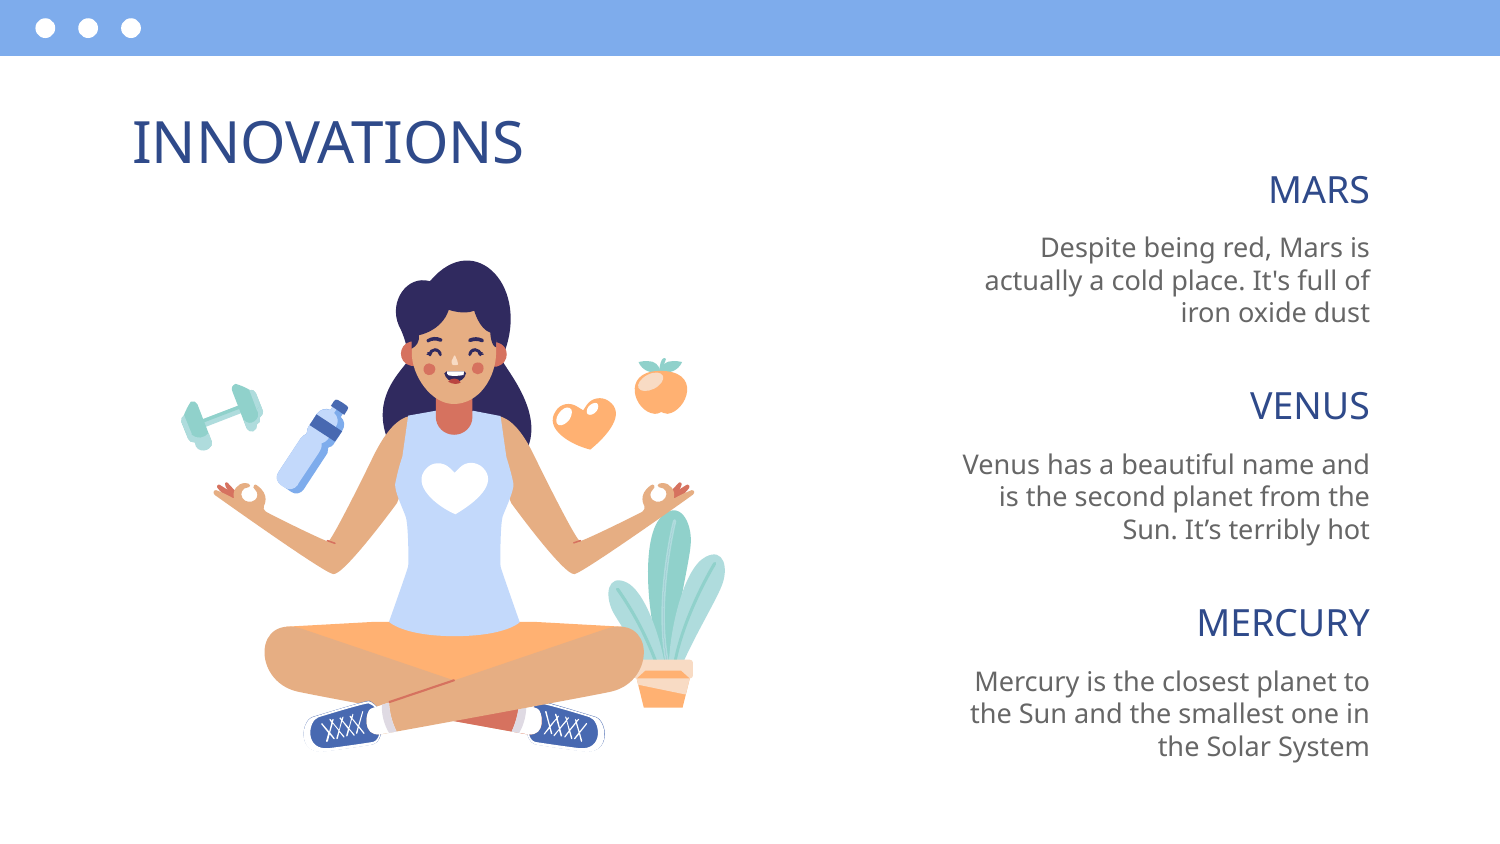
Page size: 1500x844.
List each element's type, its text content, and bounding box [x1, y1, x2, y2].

title MARS [937, 150, 1385, 215]
subtitle Despite being red, Mars is actually a cold place. It's full of iron oxide dust [937, 215, 1385, 343]
subtitle Mercury is the closest planet to the Sun and the smallest one in the Solar System [937, 648, 1385, 776]
title MERCURY [937, 583, 1385, 648]
title VENUS [937, 367, 1385, 432]
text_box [180, 227, 730, 756]
title INNOVATIONS [117, 90, 1383, 167]
subtitle Venus has a beautiful name and is the second planet from the Sun. It’s terribly hot [937, 432, 1385, 559]
